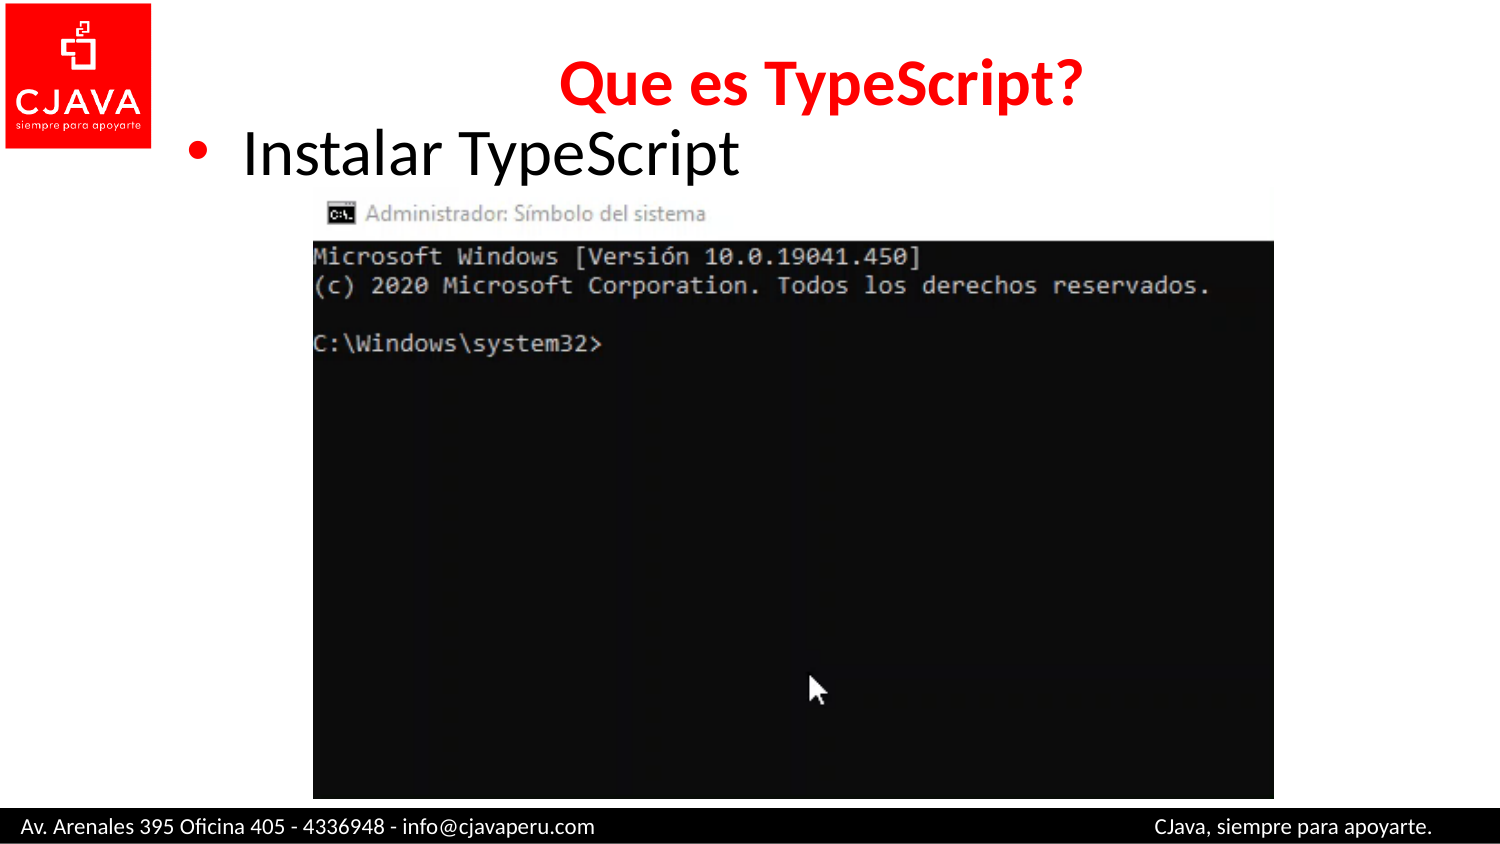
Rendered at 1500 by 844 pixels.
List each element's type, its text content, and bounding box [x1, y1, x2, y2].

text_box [312, 186, 1275, 801]
title Que es TypeScript? [171, 8, 1475, 149]
picture [4, 0, 152, 151]
list Instalar TypeScript [171, 101, 809, 197]
